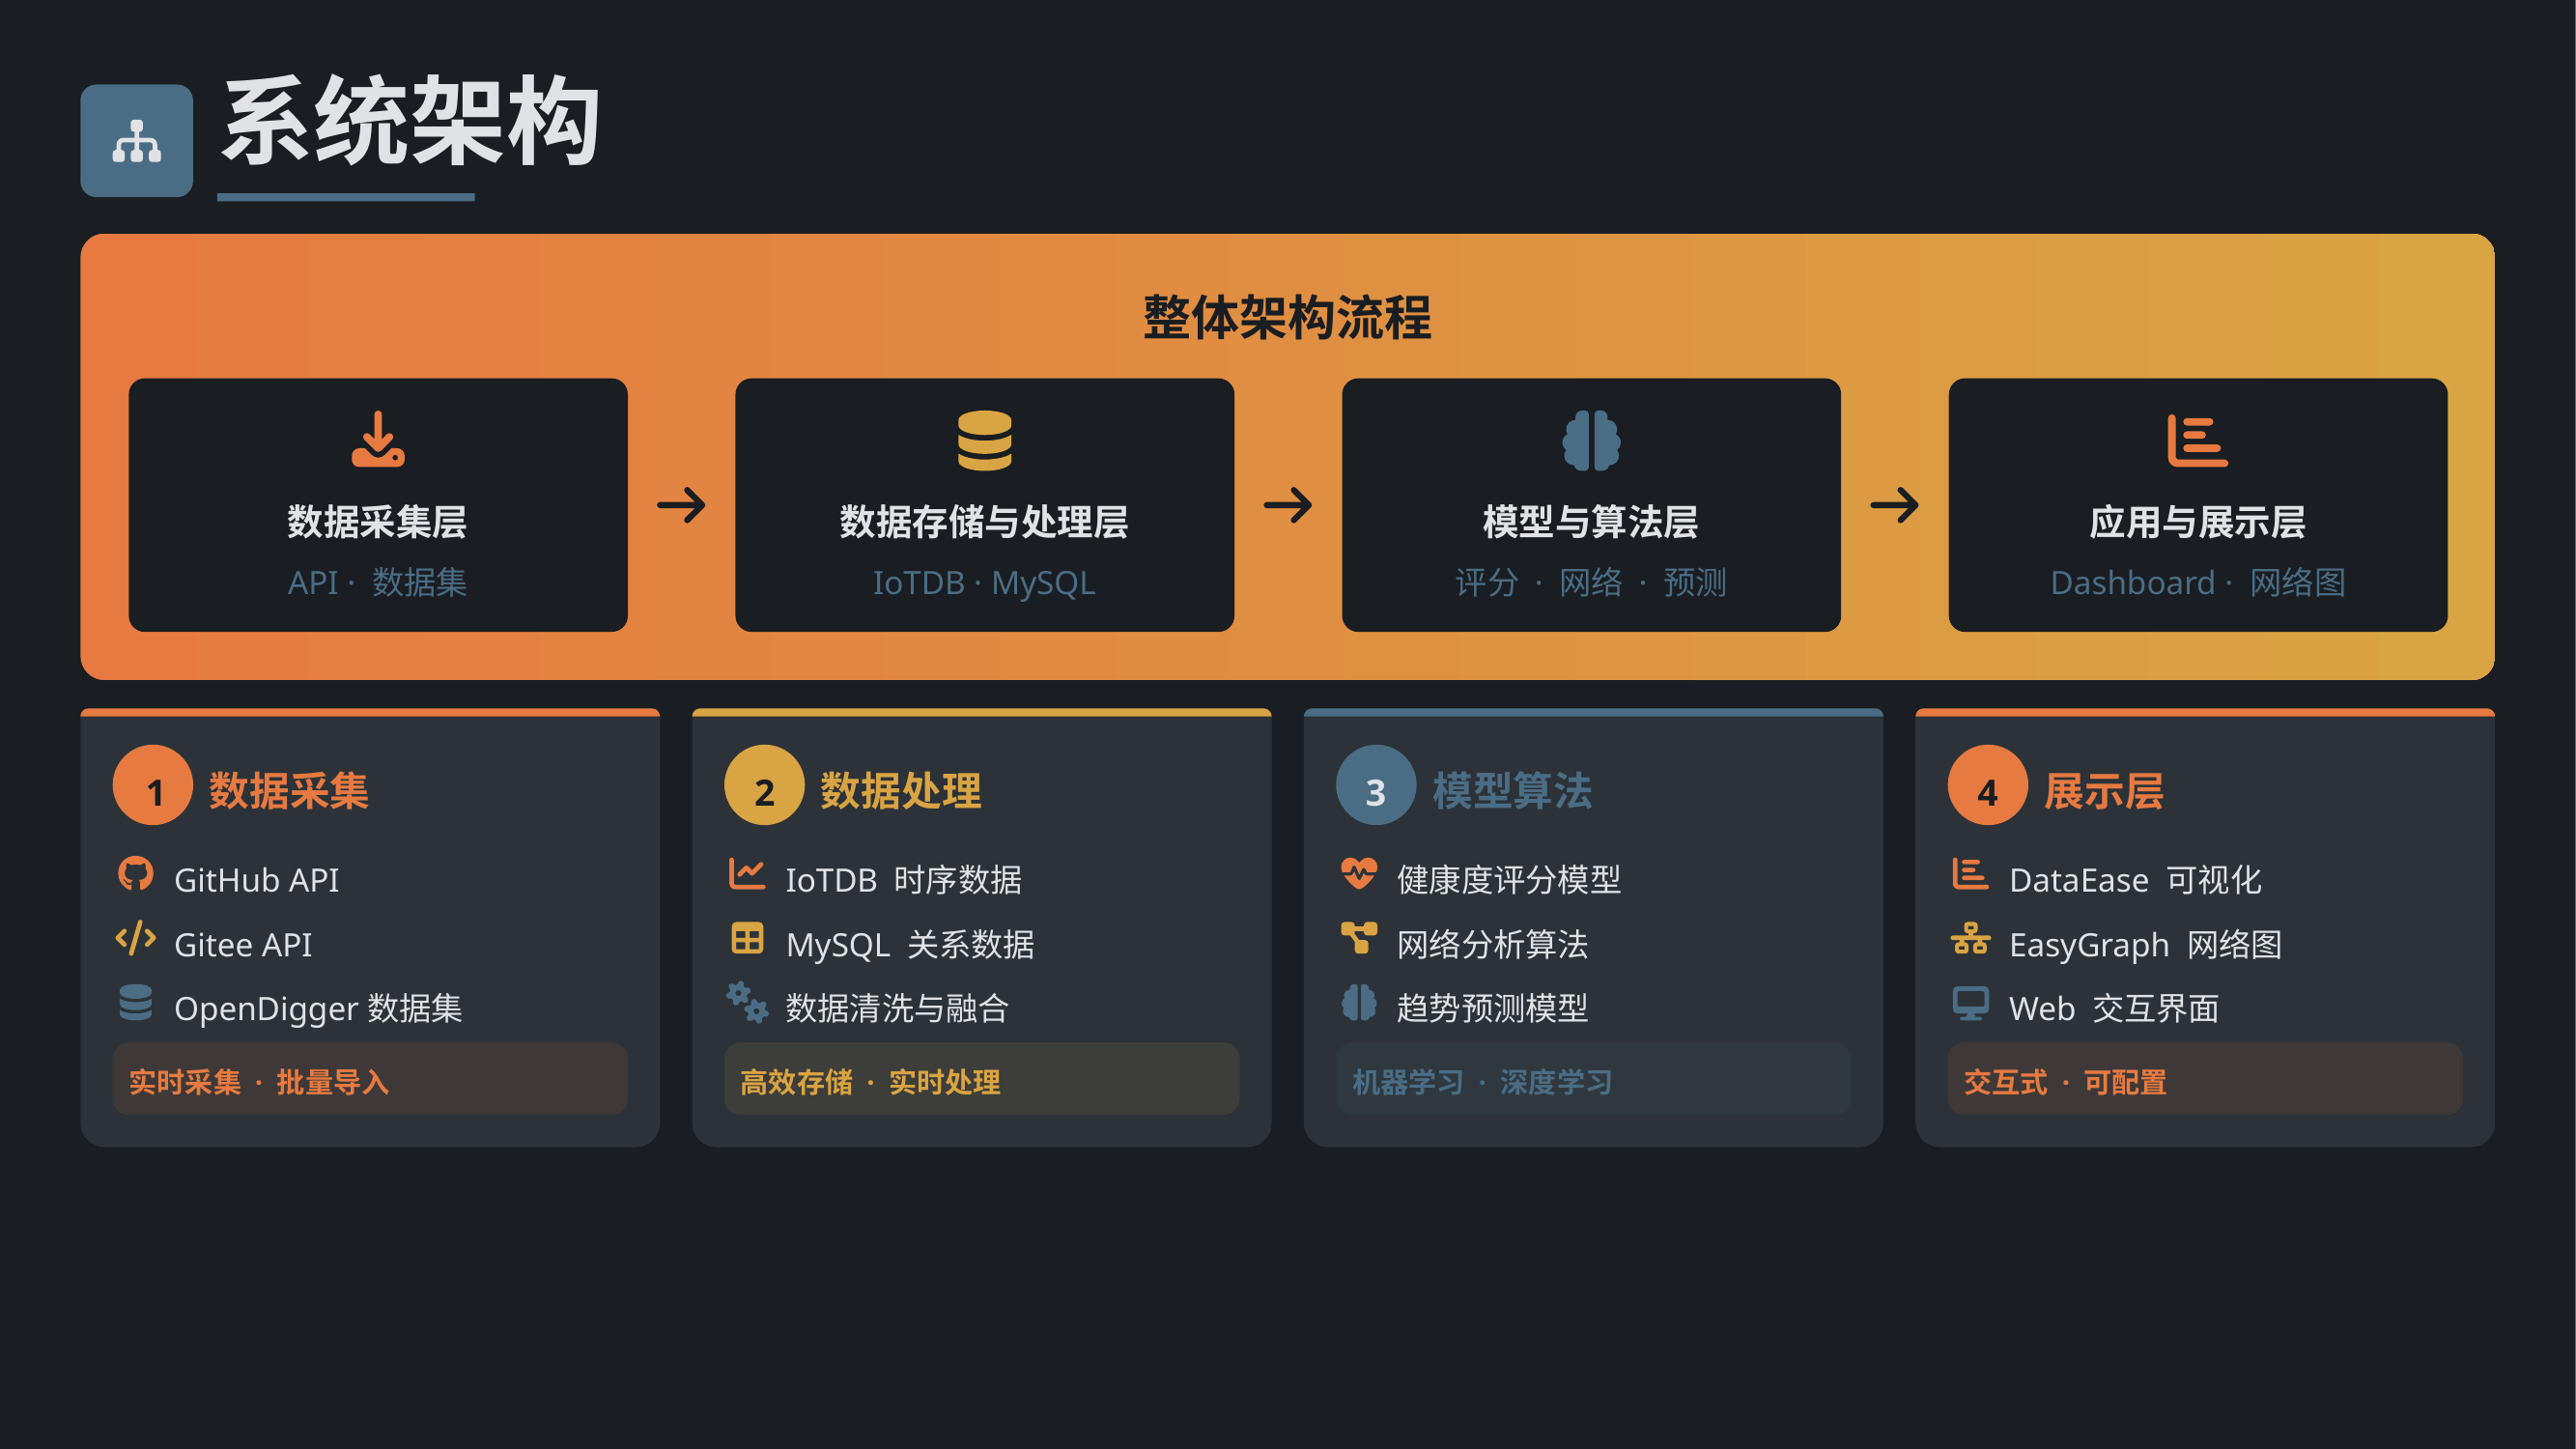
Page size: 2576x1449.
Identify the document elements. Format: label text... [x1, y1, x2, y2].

text_box 数据采集层 [152, 487, 605, 544]
text_box [958, 453, 1012, 471]
text_box IoTDB 时序数据 [785, 849, 1032, 898]
text_box [958, 410, 1012, 436]
text_box [120, 1009, 152, 1021]
text_box 数据存储与处理层 [758, 487, 1212, 544]
text_box [724, 1042, 1240, 1116]
text_box 数据清洗与融合 [785, 978, 1028, 1027]
text_box [112, 744, 194, 826]
text_box [1406, 757, 1417, 812]
text_box [1342, 378, 1842, 633]
text_box [1952, 986, 1990, 1021]
text_box 高效存储 · 实时处理 [740, 1058, 1238, 1099]
text_box 健康度评分模型 [1397, 849, 1639, 898]
text_box Dashboard · 网络图 [1972, 551, 2424, 600]
text_box [80, 233, 2496, 681]
text_box [692, 717, 1272, 1148]
text_box [1341, 857, 1378, 875]
text_box DataEase 可视化 [2009, 849, 2271, 898]
text_box [112, 119, 161, 162]
text_box [115, 928, 127, 948]
text_box 1 [145, 756, 179, 813]
text_box Gitee API [174, 913, 327, 962]
text_box [1952, 857, 1990, 890]
text_box 模型算法 [1432, 756, 1614, 813]
text_box 交互式 · 可配置 [1964, 1058, 2461, 1099]
text_box [120, 998, 152, 1010]
text_box [1562, 410, 1589, 471]
text_box 4 [1977, 756, 2018, 813]
text_box 整体架构流程 [116, 281, 2459, 347]
text_box 3 [1365, 756, 1406, 813]
text_box 系统架构 [216, 80, 652, 178]
text_box 展示层 [2044, 756, 2186, 813]
text_box 2 [754, 756, 793, 813]
text_box [1336, 744, 1405, 826]
text_box IoTDB · MySQL [759, 551, 1210, 600]
text_box 评分 · 网络 · 预测 [1366, 551, 1818, 600]
text_box Web 交互界面 [2009, 978, 2231, 1027]
text_box [144, 928, 156, 948]
text_box 模型与算法层 [1365, 487, 1819, 544]
text_box [1342, 983, 1358, 1021]
text_box 数据处理 [820, 756, 1003, 813]
text_box [362, 410, 394, 452]
text_box 数据采集 [209, 756, 391, 813]
text_box [724, 744, 806, 826]
text_box [2018, 757, 2029, 812]
text_box [1344, 871, 1374, 890]
text_box 应用与展示层 [1971, 487, 2425, 544]
text_box [1870, 487, 1919, 524]
text_box [725, 980, 751, 1006]
text_box [120, 983, 152, 999]
text_box OpenDigger数据集 [174, 978, 468, 1027]
text_box 趋势预测模型 [1397, 978, 1607, 1027]
text_box 实时采集 · 批量导入 [128, 1058, 626, 1099]
text_box [1915, 717, 2496, 1148]
text_box [80, 708, 661, 717]
text_box [2167, 413, 2229, 468]
text_box [352, 447, 405, 468]
text_box [1915, 708, 2496, 717]
text_box [1336, 1042, 1852, 1116]
text_box [1948, 378, 2449, 633]
text_box [128, 378, 629, 633]
text_box [80, 84, 193, 198]
text_box EasyGraph 网络图 [2009, 913, 2289, 962]
text_box [80, 717, 661, 1148]
text_box [128, 920, 143, 956]
text_box [1263, 487, 1313, 524]
text_box API · 数据集 [153, 551, 604, 600]
text_box [692, 708, 1272, 717]
text_box [1303, 717, 1883, 1148]
text_box [958, 435, 1012, 454]
text_box 网络分析算法 [1397, 913, 1607, 962]
text_box 机器学习 · 深度学习 [1351, 1058, 1850, 1099]
text_box [1947, 1042, 2464, 1116]
text_box [731, 922, 764, 954]
text_box [112, 1042, 629, 1116]
text_box [729, 857, 766, 890]
text_box [118, 855, 154, 891]
text_box [216, 193, 475, 202]
text_box [1361, 983, 1377, 1021]
text_box [657, 487, 706, 524]
text_box [735, 378, 1235, 633]
text_box MySQL 关系数据 [785, 913, 1048, 962]
text_box GitHub API [174, 849, 352, 898]
text_box [1947, 744, 2017, 826]
text_box [1950, 922, 1992, 954]
text_box [1303, 708, 1883, 717]
text_box [744, 999, 770, 1024]
text_box [1341, 922, 1378, 954]
text_box [1594, 410, 1622, 471]
